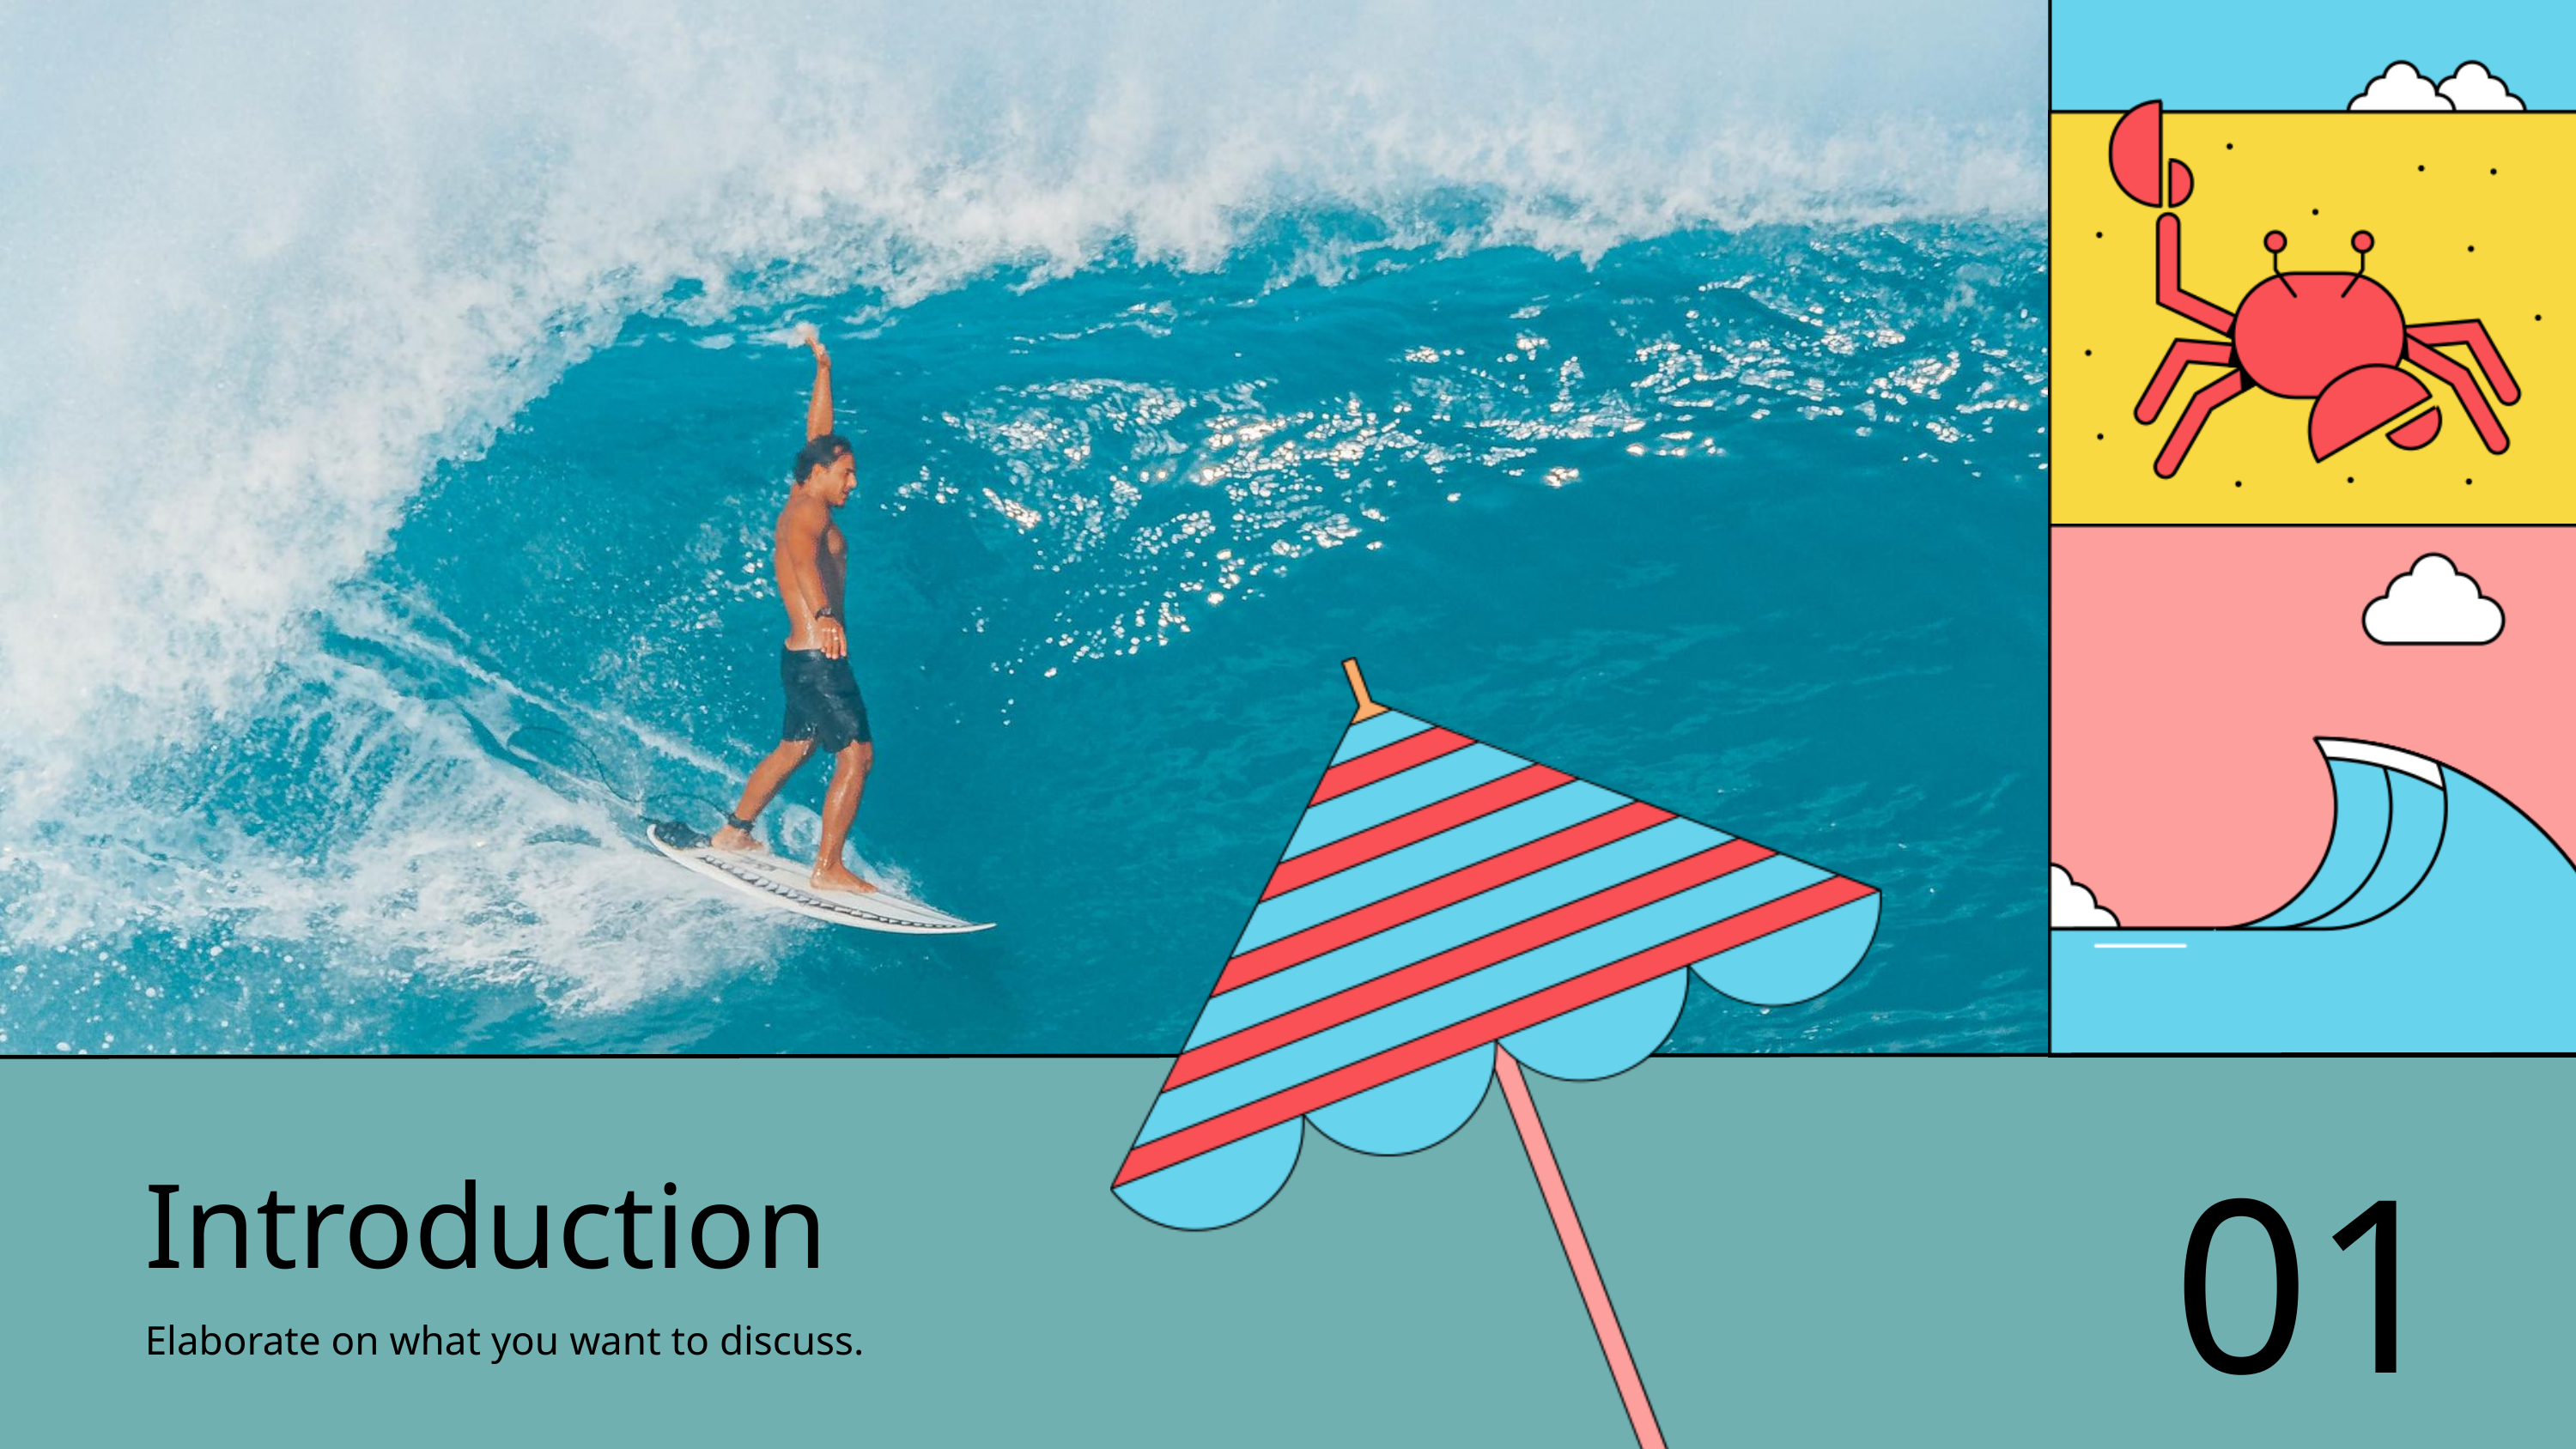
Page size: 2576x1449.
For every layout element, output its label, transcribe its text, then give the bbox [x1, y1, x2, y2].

text_box Introduction [144, 1138, 1105, 1292]
picture [0, 0, 2576, 1449]
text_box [1891, 1053, 2576, 1058]
text_box Elaborate on what you want to discuss. [144, 1301, 1105, 1363]
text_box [0, 1053, 1105, 1058]
text_box 01 [2045, 1077, 2576, 1422]
